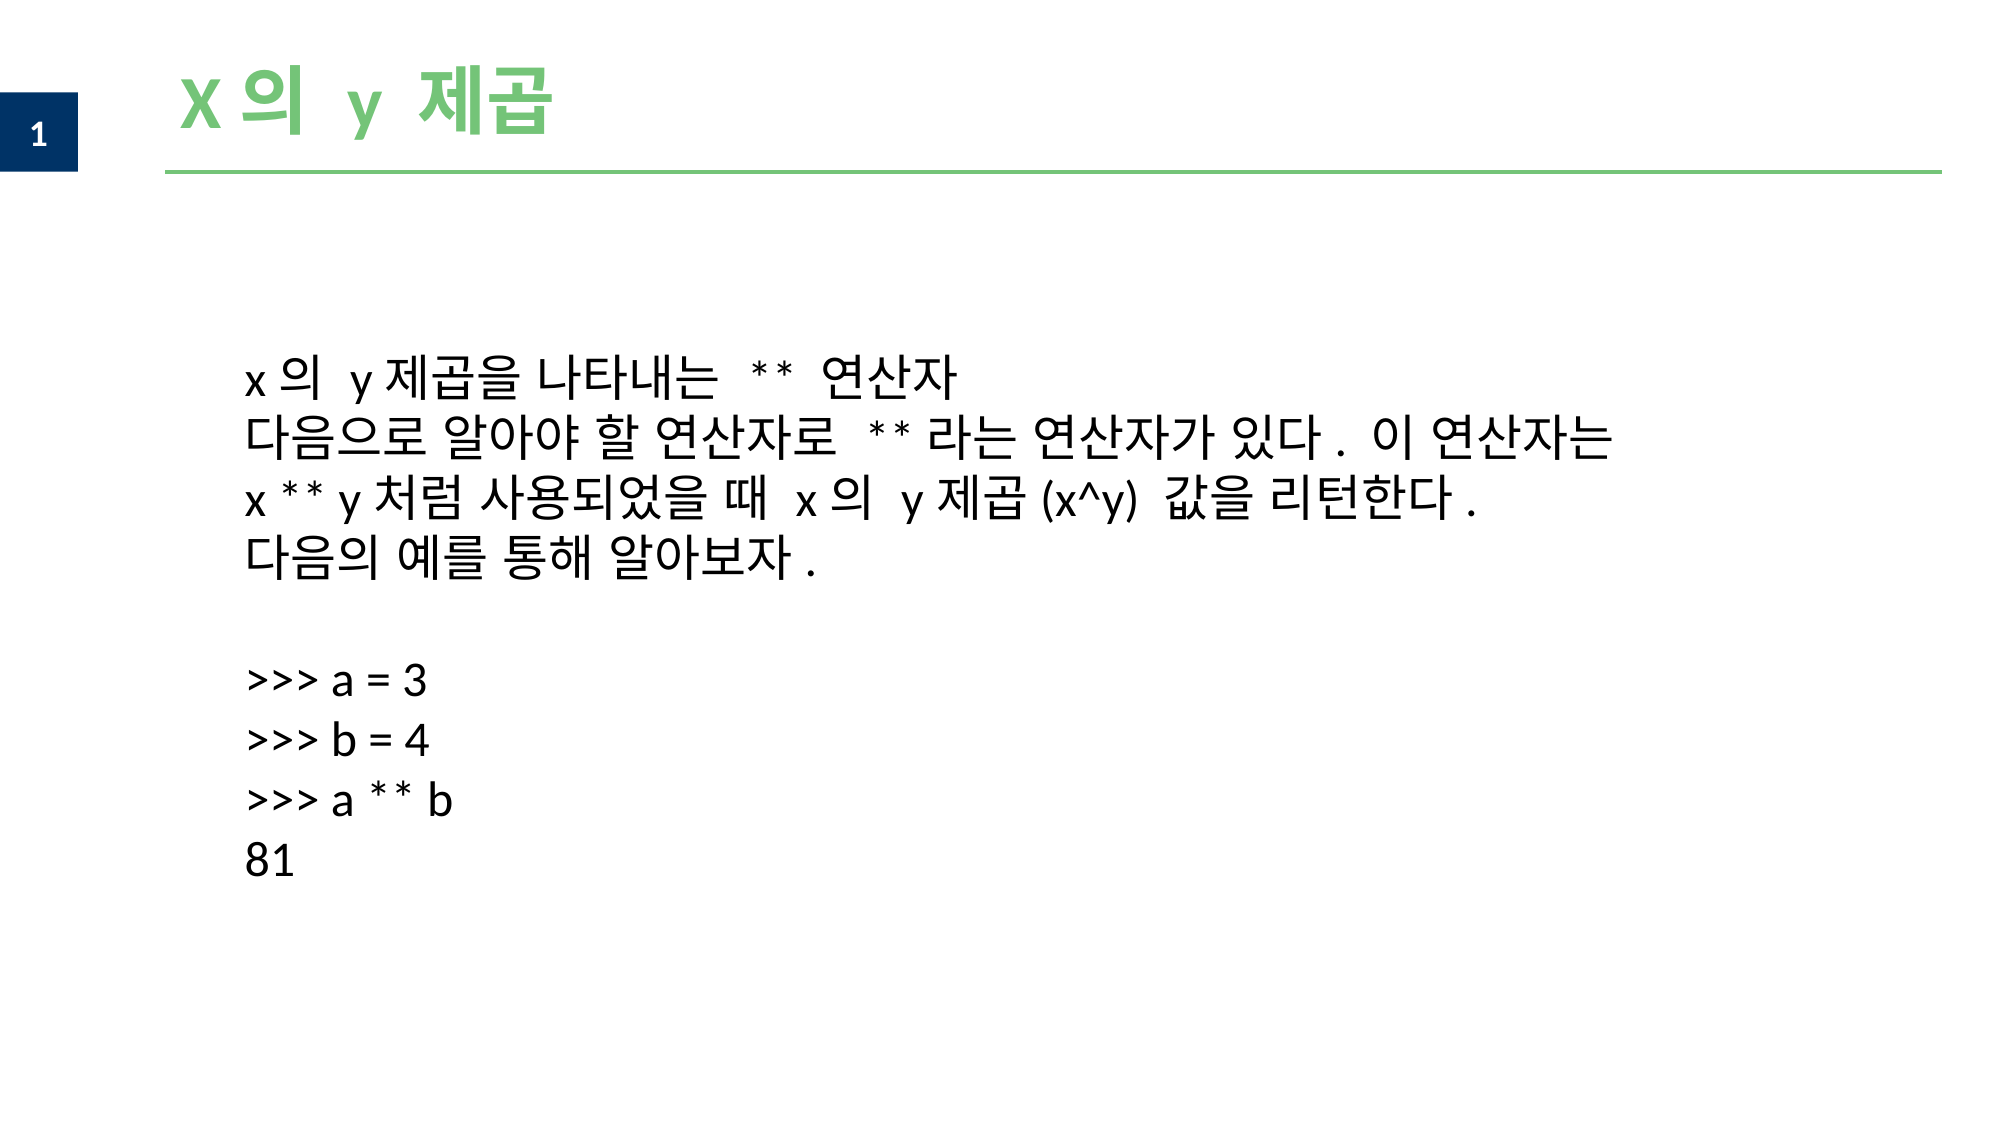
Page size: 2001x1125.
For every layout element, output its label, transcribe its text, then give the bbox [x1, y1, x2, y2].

text_box x의 y제곱을 나타내는 ** 연산자 다음으로 알아야 할 연산자로 **라는 연산자가 있다. 이 연산자는 x ** y처럼 사용되었을 때 x의 y제곱(x^y) 값을 리턴한다. 다음의 예를 통해 알아보자. >>> a = 3 >>> b = 4 >>> a ** b 81 [229, 338, 1636, 984]
list X의 y 제곱 [165, 36, 1941, 172]
